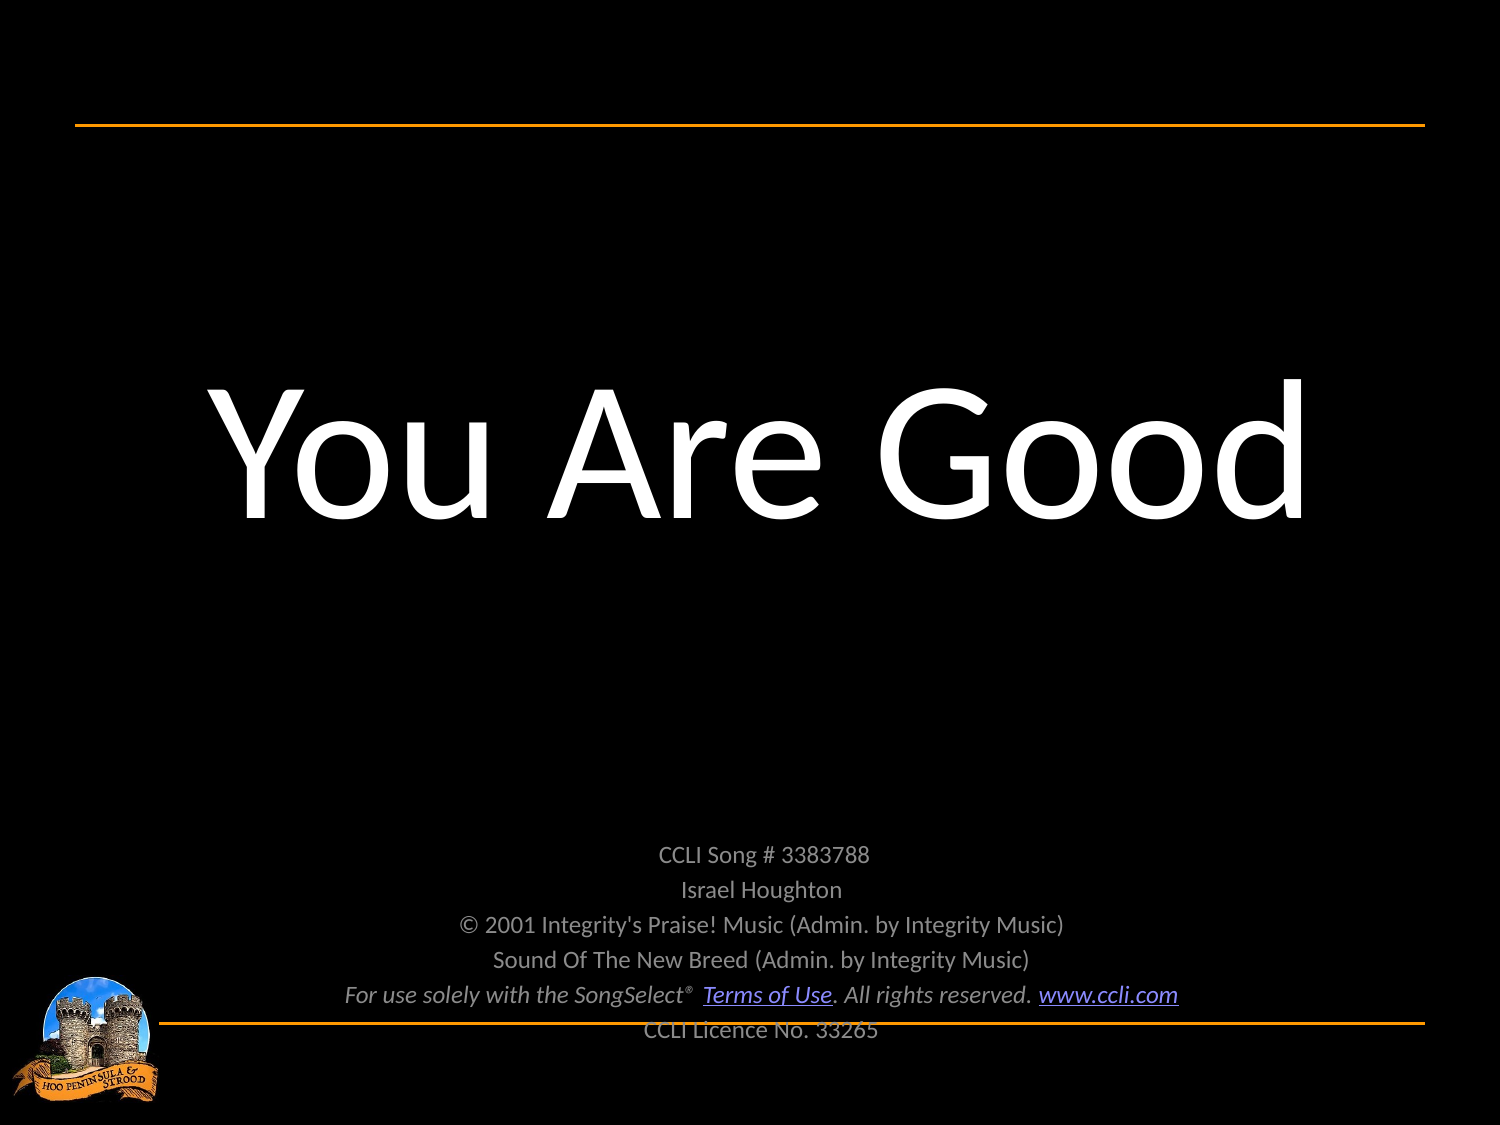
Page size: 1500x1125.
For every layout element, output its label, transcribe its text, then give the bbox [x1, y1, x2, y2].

picture [11, 975, 160, 1103]
subtitle You Are Good CCLI Song # 3383788 Israel Houghton © 2001 Integrity's Praise! Music (Admin. by Integrity Music) Sound Of The New Breed (Admin. by Integrity Music) For use solely with the SongSelect® Terms of Use. All rights reserved. www.ccli.com CCLI Licence No. 33265 [53, 30, 1471, 1094]
